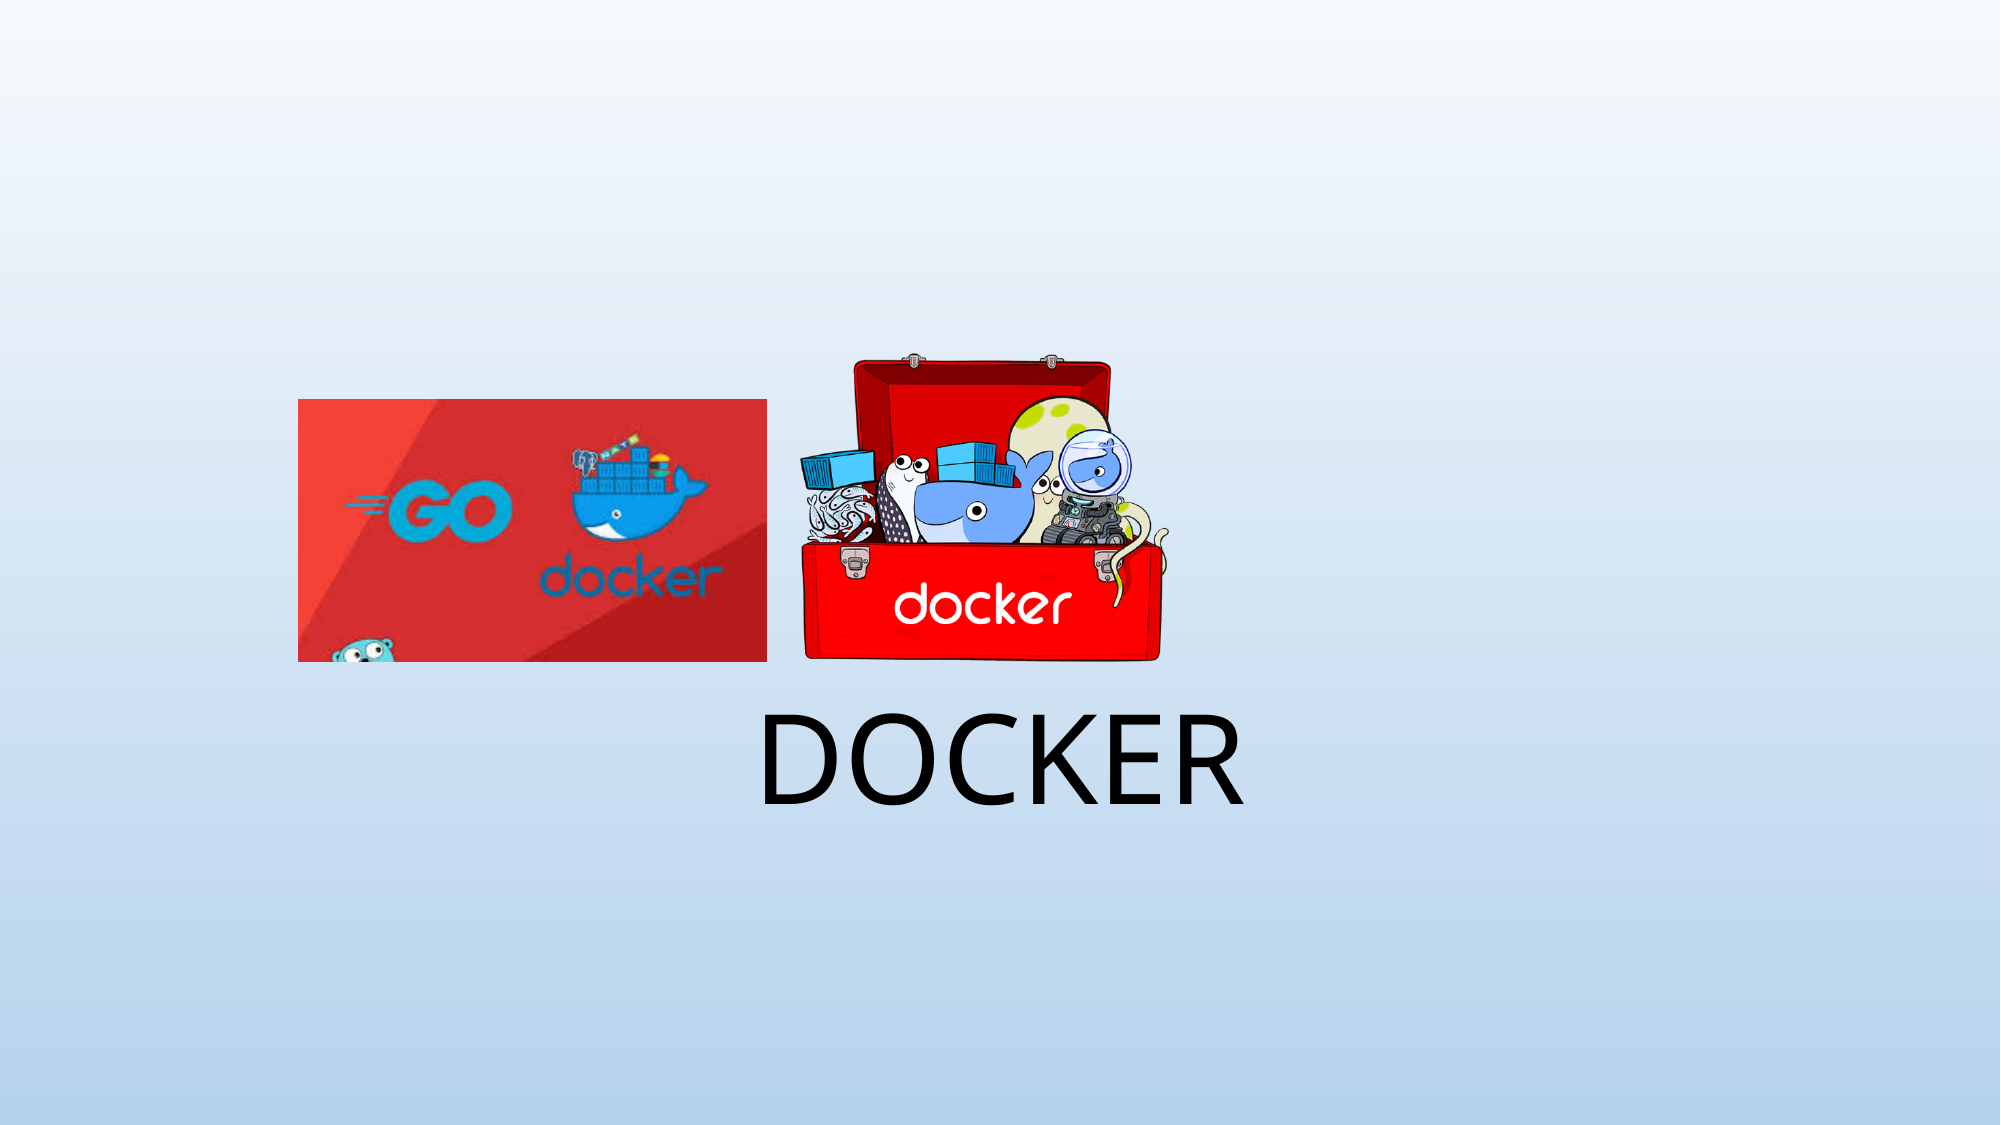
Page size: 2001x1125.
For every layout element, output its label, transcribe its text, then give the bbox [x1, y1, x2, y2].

picture [799, 353, 1169, 662]
title DOCKER [249, 447, 1750, 839]
picture [298, 399, 767, 663]
